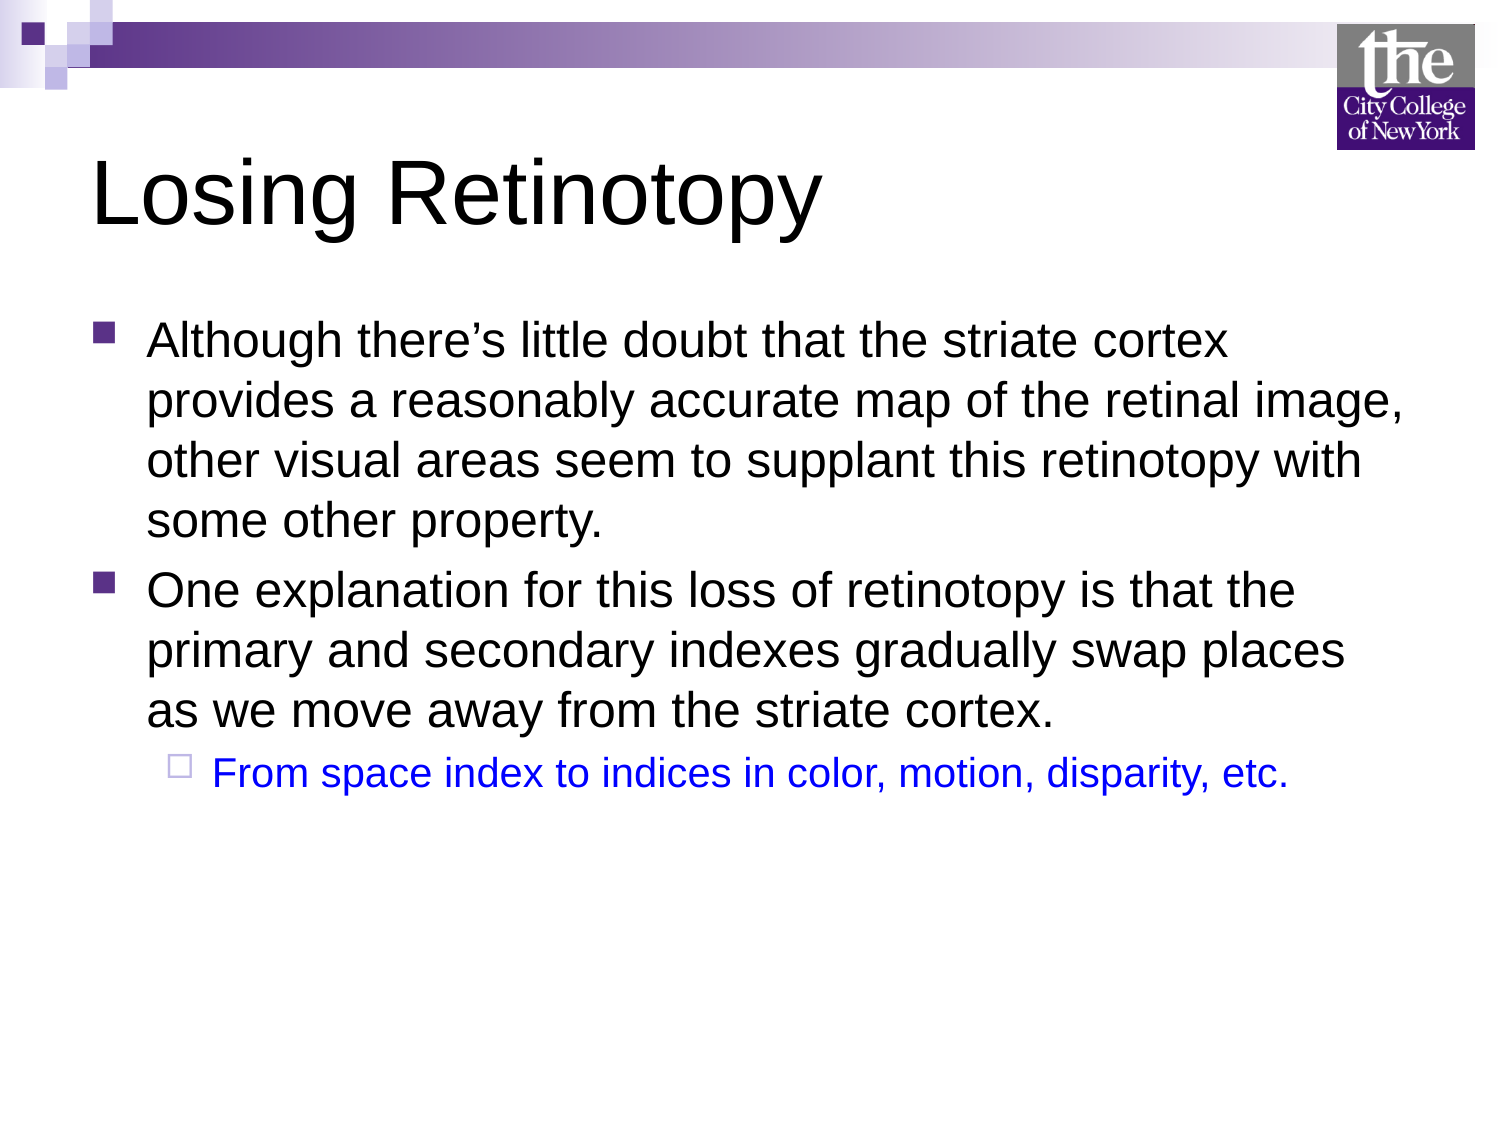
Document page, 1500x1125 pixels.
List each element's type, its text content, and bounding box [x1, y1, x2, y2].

list Although there’s little doubt that the striate cortex provides a reasonably accurate map of the retinal image, other visual areas seem to supplant this retinotopy with some other property. One explanation for this loss of retinotopy is that the primary and secondary indexes gradually swap places as we move away from the striate cortex. From space index to indices in color, motion, disparity, etc. [74, 299, 1426, 963]
picture [1337, 24, 1475, 150]
title Losing Retinotopy [74, 74, 1426, 299]
